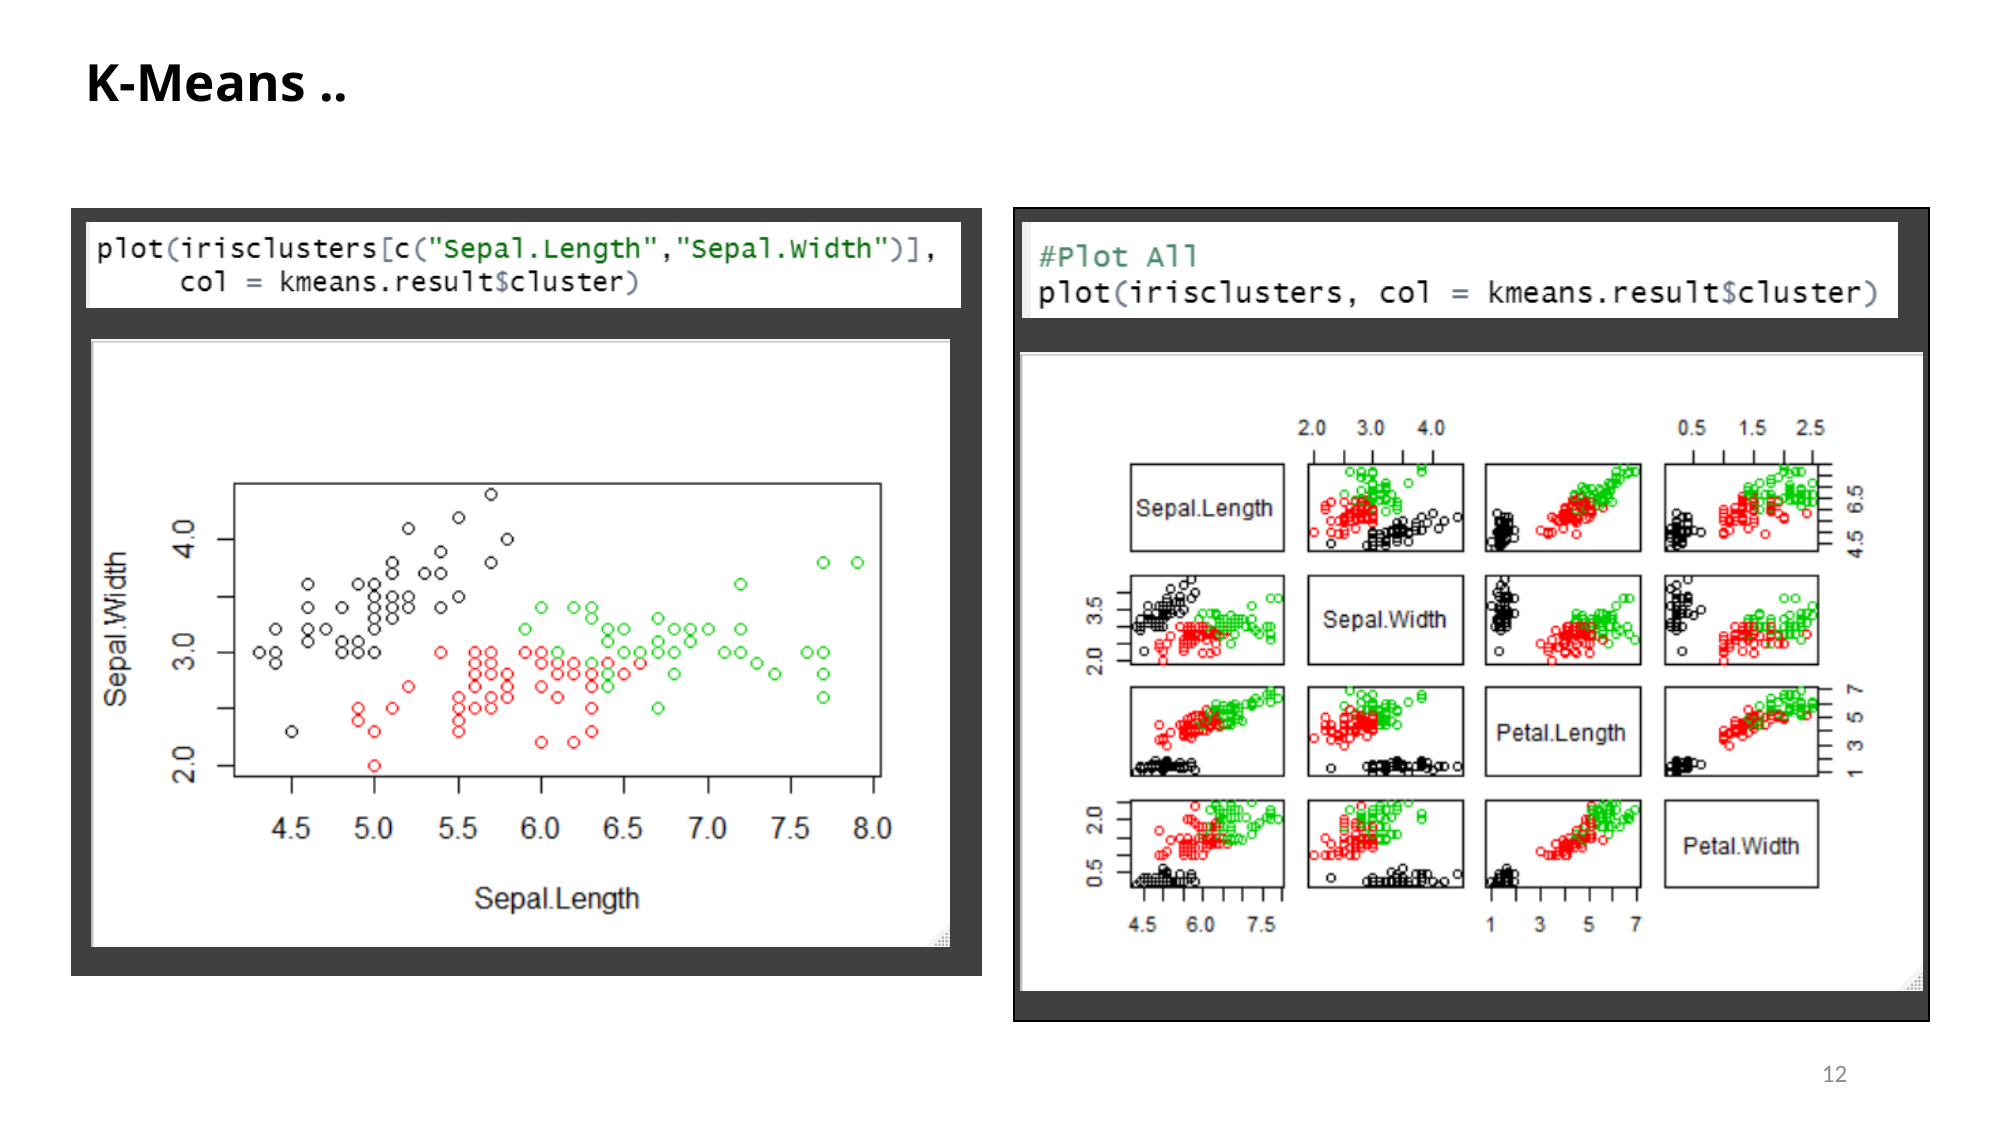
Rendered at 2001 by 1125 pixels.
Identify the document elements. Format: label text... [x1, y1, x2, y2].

slide_number 12 [1412, 1042, 1863, 1103]
title K-Means .. [70, 49, 1569, 121]
text_box [1013, 207, 1930, 1022]
picture [70, 207, 983, 976]
picture [1022, 222, 1898, 318]
picture [1020, 352, 1923, 991]
